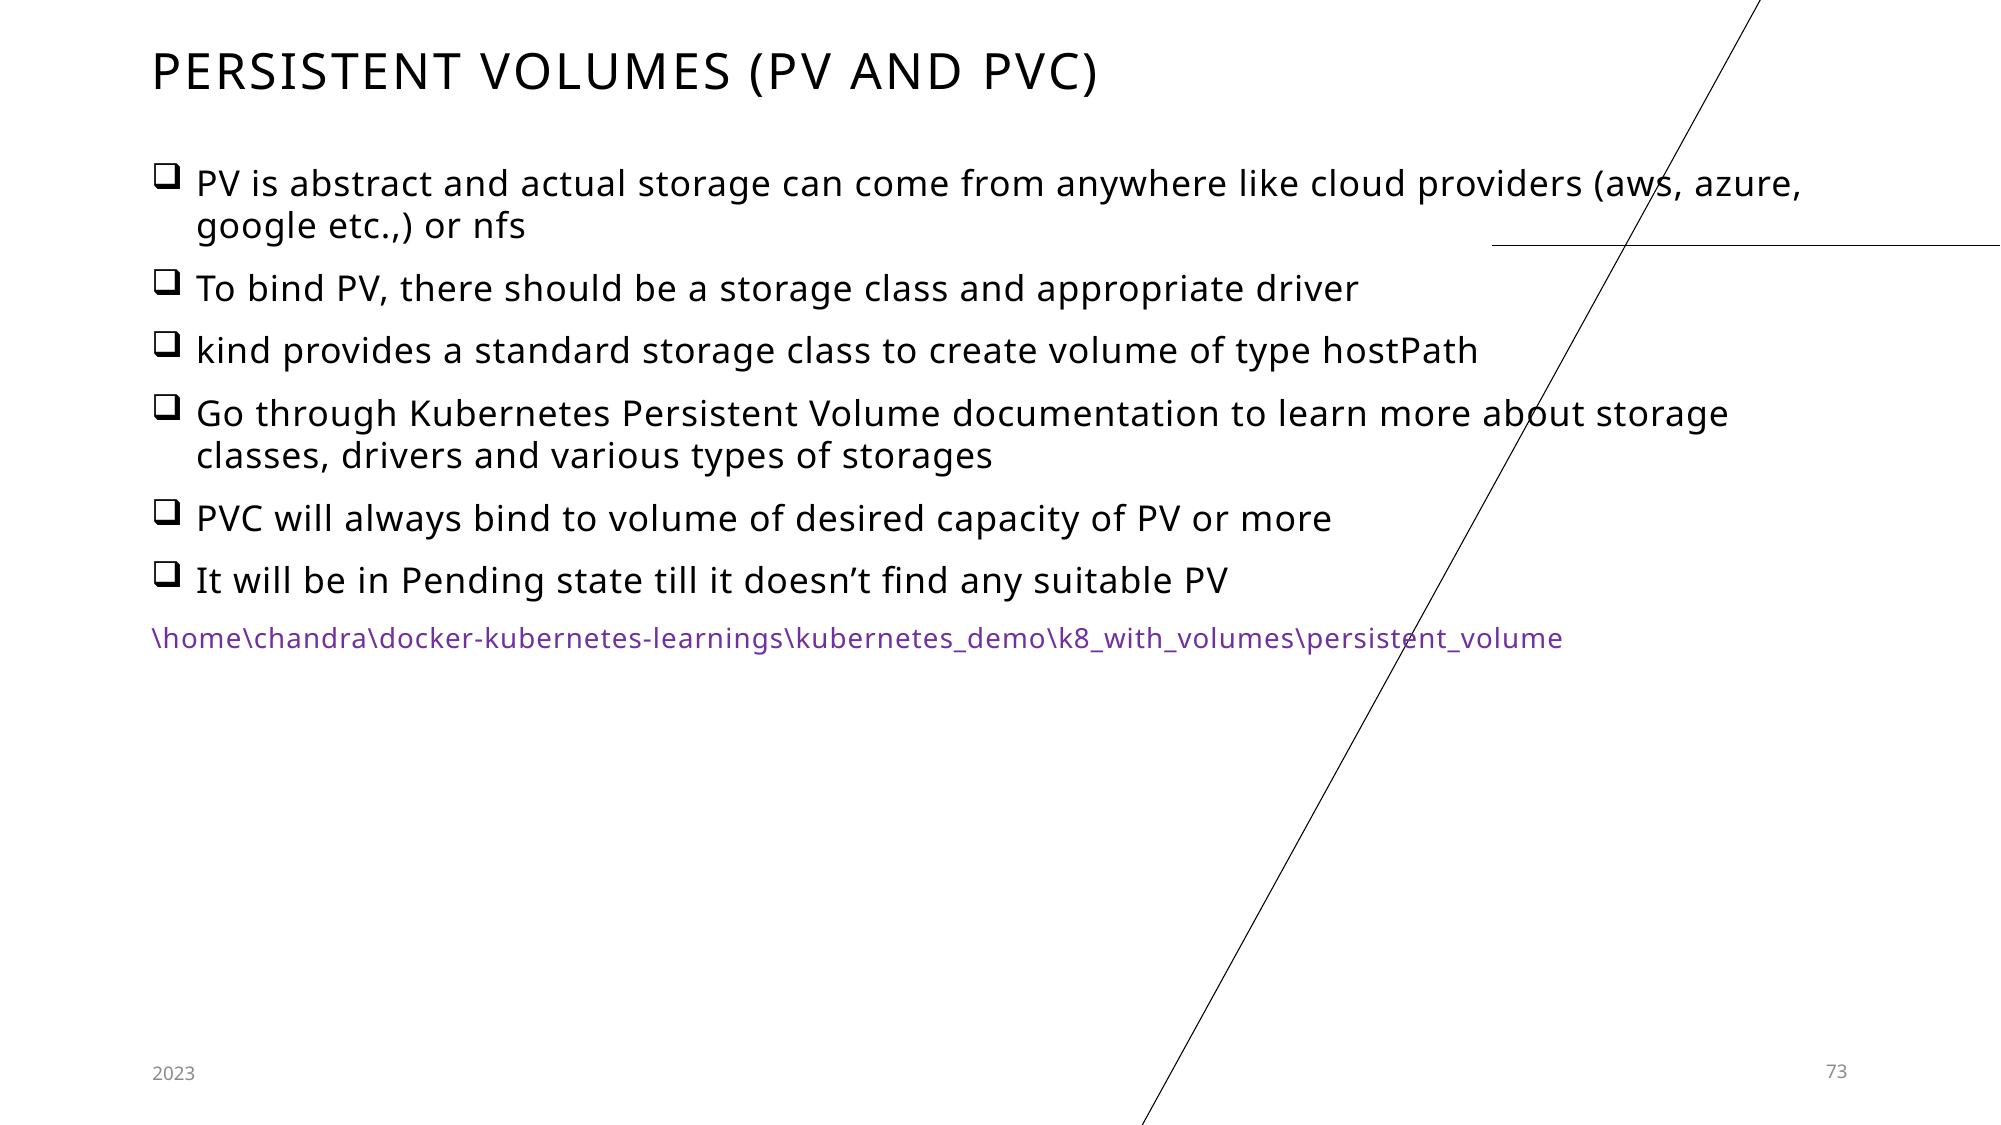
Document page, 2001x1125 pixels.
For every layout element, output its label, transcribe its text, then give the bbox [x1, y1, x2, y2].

slide_number 73 [1412, 1042, 1863, 1103]
list PV is abstract and actual storage can come from anywhere like cloud providers (aws, azure, google etc.,) or nfs To bind PV, there should be a storage class and appropriate driver kind provides a standard storage class to create volume of type hostPath Go through Kubernetes Persistent Volume documentation to learn more about storage classes, drivers and various types of storages PVC will always bind to volume of desired capacity of PV or more It will be in Pending state till it doesn’t find any suitable PV \home\chandra\docker-kubernetes-learnings\kubernetes_demo\k8_with_volumes\persistent_volume [136, 152, 1824, 664]
title Persistent volumes (PV and PVC) [136, 23, 1125, 108]
slide_number 2023 [137, 1042, 338, 1103]
